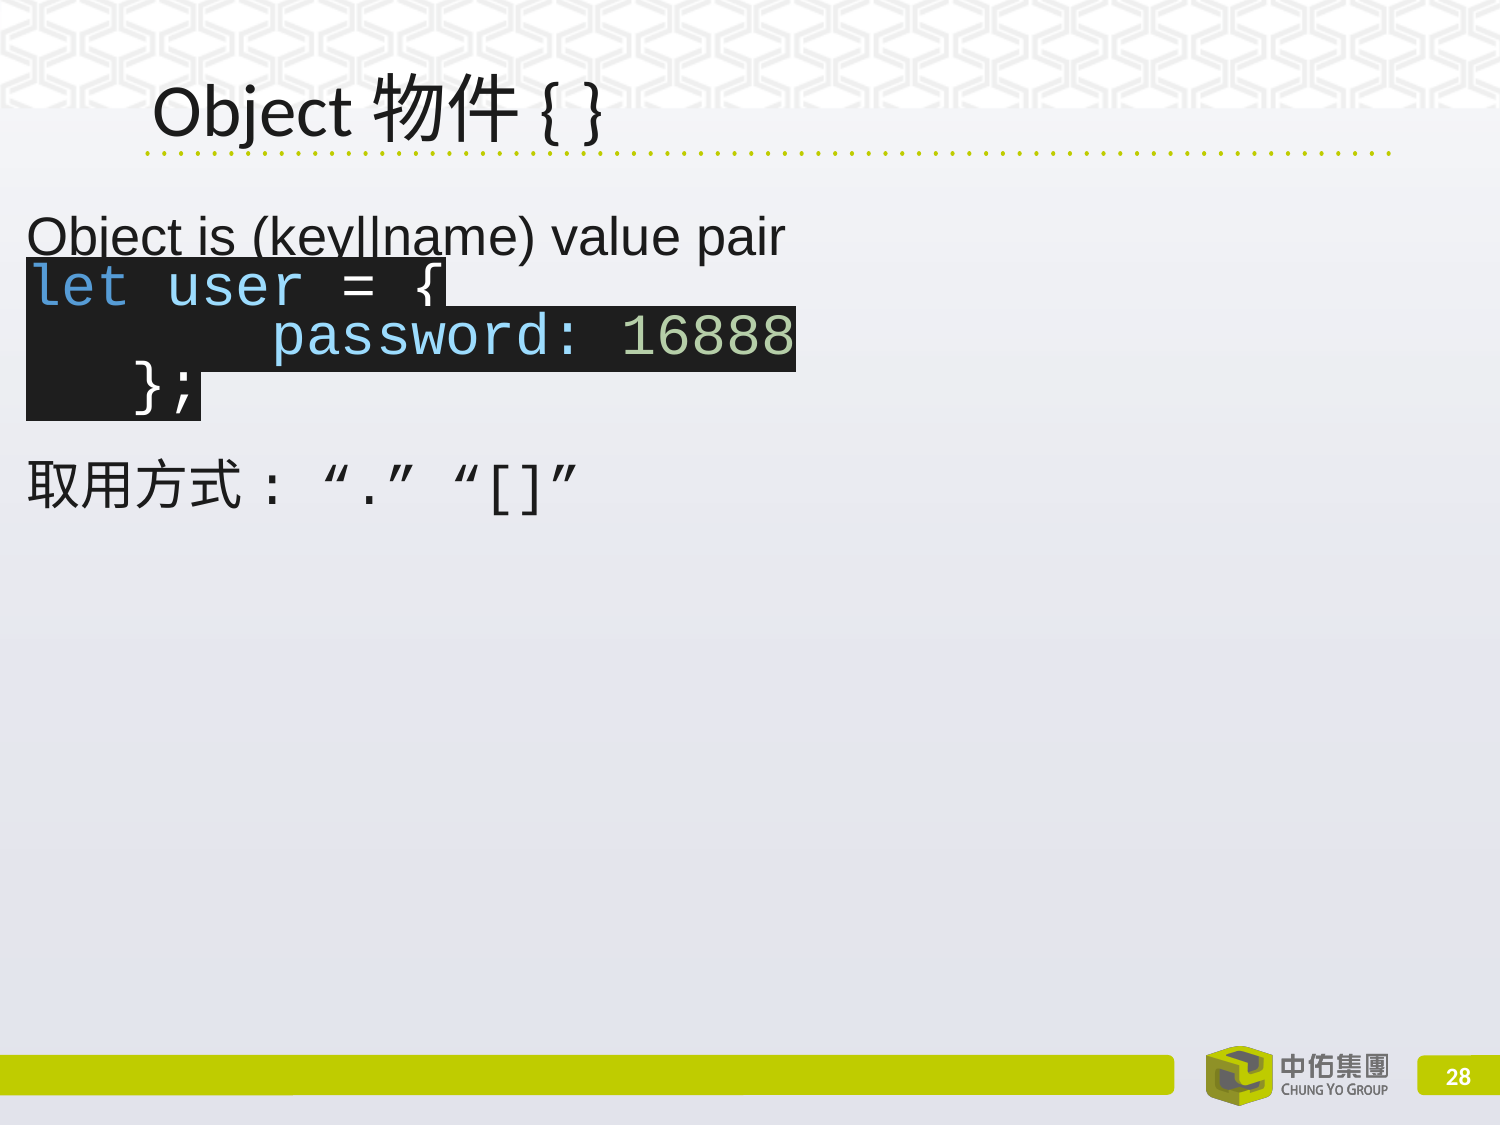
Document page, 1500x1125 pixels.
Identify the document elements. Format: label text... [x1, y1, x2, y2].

picture [0, 0, 1500, 1125]
list Object is (key||name) value pair let user = { password: 16888 }; 取用方式: “.” “[]” [25, 168, 1460, 764]
slide_number ‹#› [1417, 1045, 1500, 1106]
title Object物件{ } [152, 82, 1443, 130]
